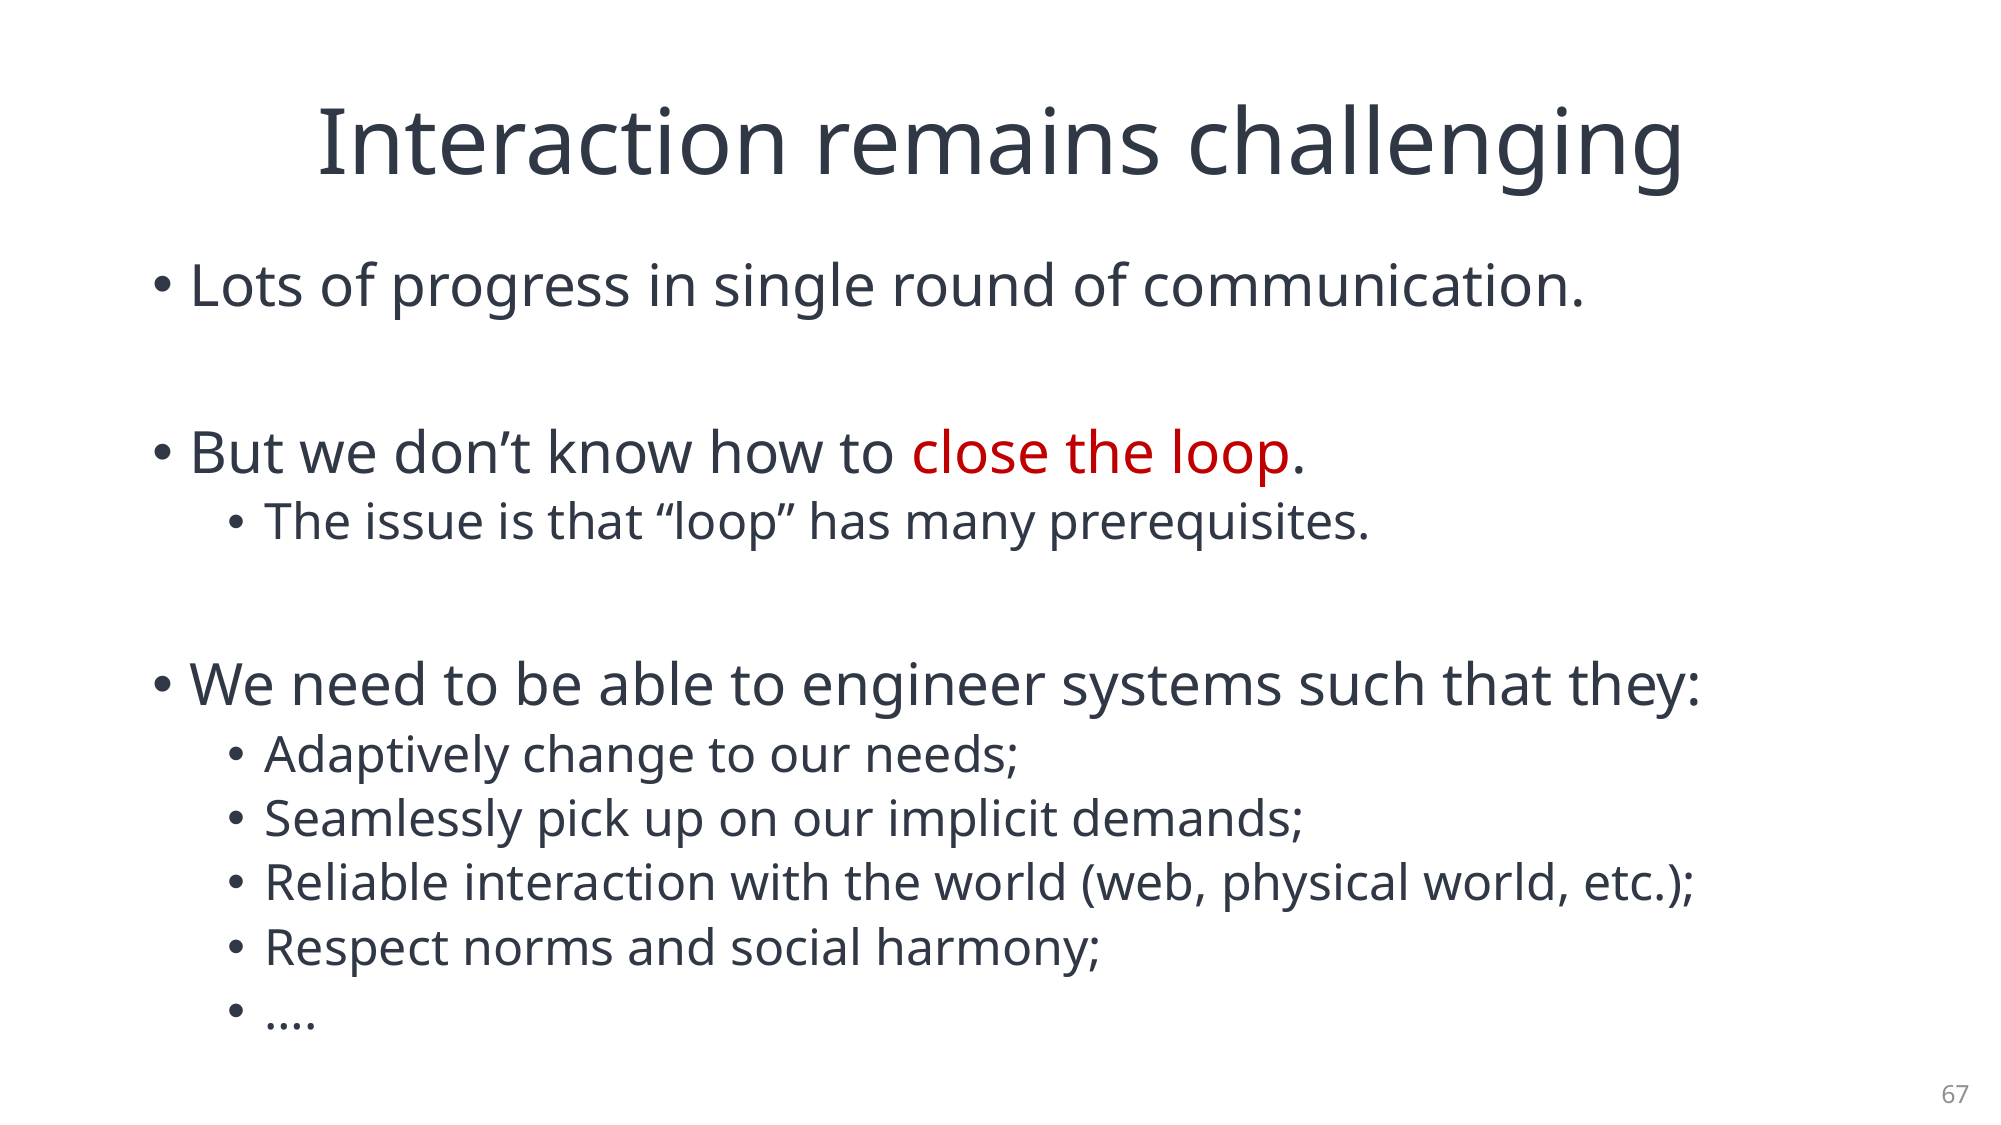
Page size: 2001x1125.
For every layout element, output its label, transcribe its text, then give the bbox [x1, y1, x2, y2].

slide_number 67 [1912, 1065, 2000, 1125]
list Lots of progress in single round of communication. But we don’t know how to close the loop. The issue is that “loop” has many prerequisites. We need to be able to engineer systems such that they: Adaptively change to our needs; Seamlessly pick up on our implicit demands; Reliable interaction with the world (web, physical world, etc.); Respect norms and social harmony; …. [137, 248, 1863, 1014]
title Interaction remains challenging [32, 62, 1974, 228]
